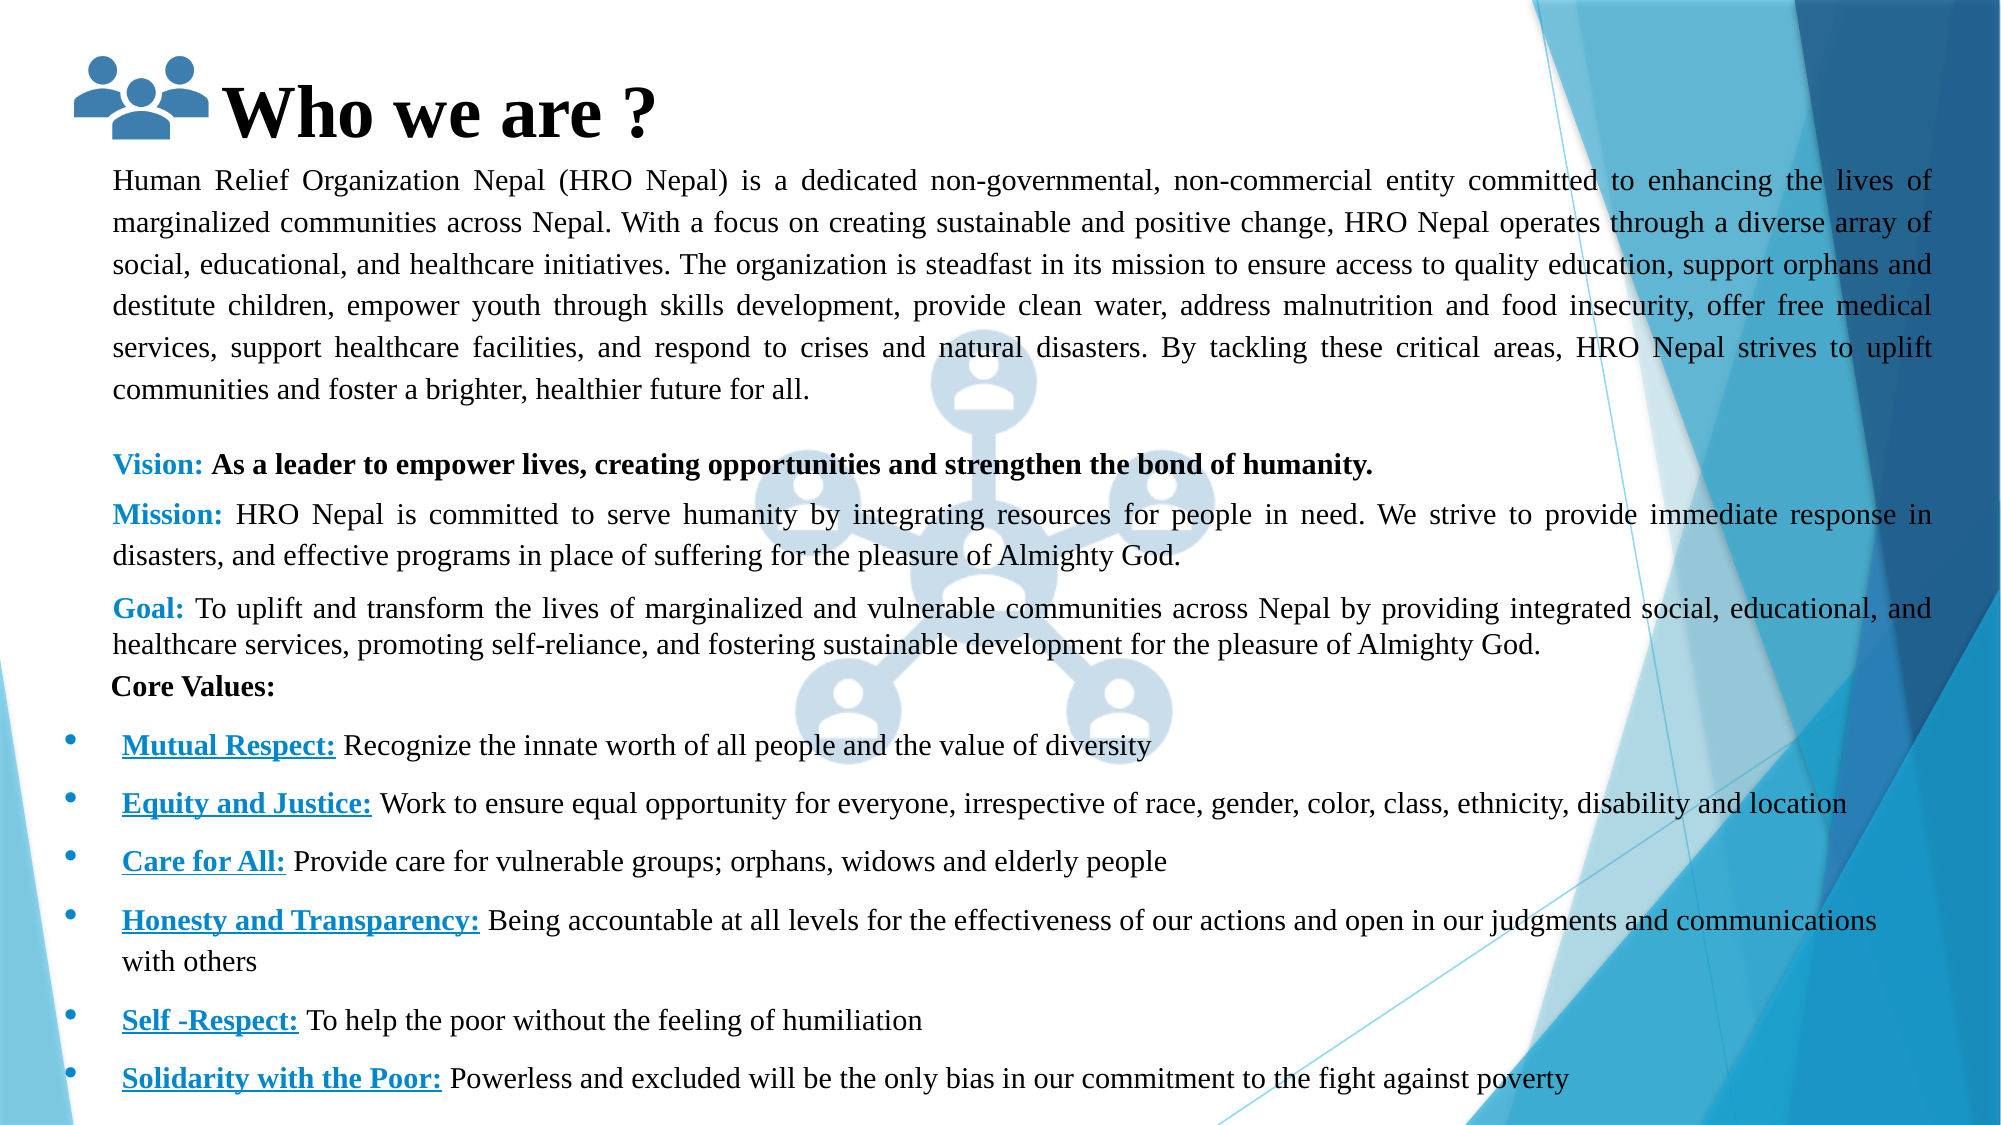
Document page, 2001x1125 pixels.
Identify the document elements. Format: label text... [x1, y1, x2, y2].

picture [706, 265, 1273, 832]
picture [64, 20, 218, 174]
text_box Human Relief Organization Nepal (HRO Nepal) is a dedicated non-governmental, non-commercial entity committed to enhancing the lives of marginalized communities across Nepal. With a focus on creating sustainable and positive change, HRO Nepal operates through a diverse array of social, educational, and healthcare initiatives. The organization is steadfast in its mission to ensure access to quality education, support orphans and destitute children, empower youth through skills development, provide clean water, address malnutrition and food insecurity, offer free medical services, support healthcare facilities, and respond to crises and natural disasters. By tackling these critical areas, HRO Nepal strives to uplift communities and foster a brighter, healthier future for all. Vision: As a leader to empower lives, creating opportunities and strengthen the bond of humanity. Mission: HRO Nepal is committed to serve humanity by integrating resources for people in need. We strive to provide immediate response in disasters, and effective programs in place of suffering for the pleasure of Almighty God. Goal: To uplift and transform the lives of marginalized and vulnerable communities across Nepal by providing integrated social, educational, and healthcare services, promoting self-reliance, and fostering sustainable development for the pleasure of Almighty God. Core Values: Mutual Respect: Recognize the innate worth of all people and the value of diversity Equity and Justice: Work to ensure equal opportunity for everyone, irrespective of race, gender, color, class, ethnicity, disability and location Care for All: Provide care for vulnerable groups; orphans, widows and elderly people Honesty and Transparency: Being accountable at all levels for the effectiveness of our actions and open in our judgments and communications with others Self -Respect: To help the poor without the feeling of humiliation Solidarity with the Poor: Powerless and excluded will be the only bias in our commitment to the fight against poverty [50, 147, 1950, 1102]
text_box Who we are ? [222, 41, 692, 147]
